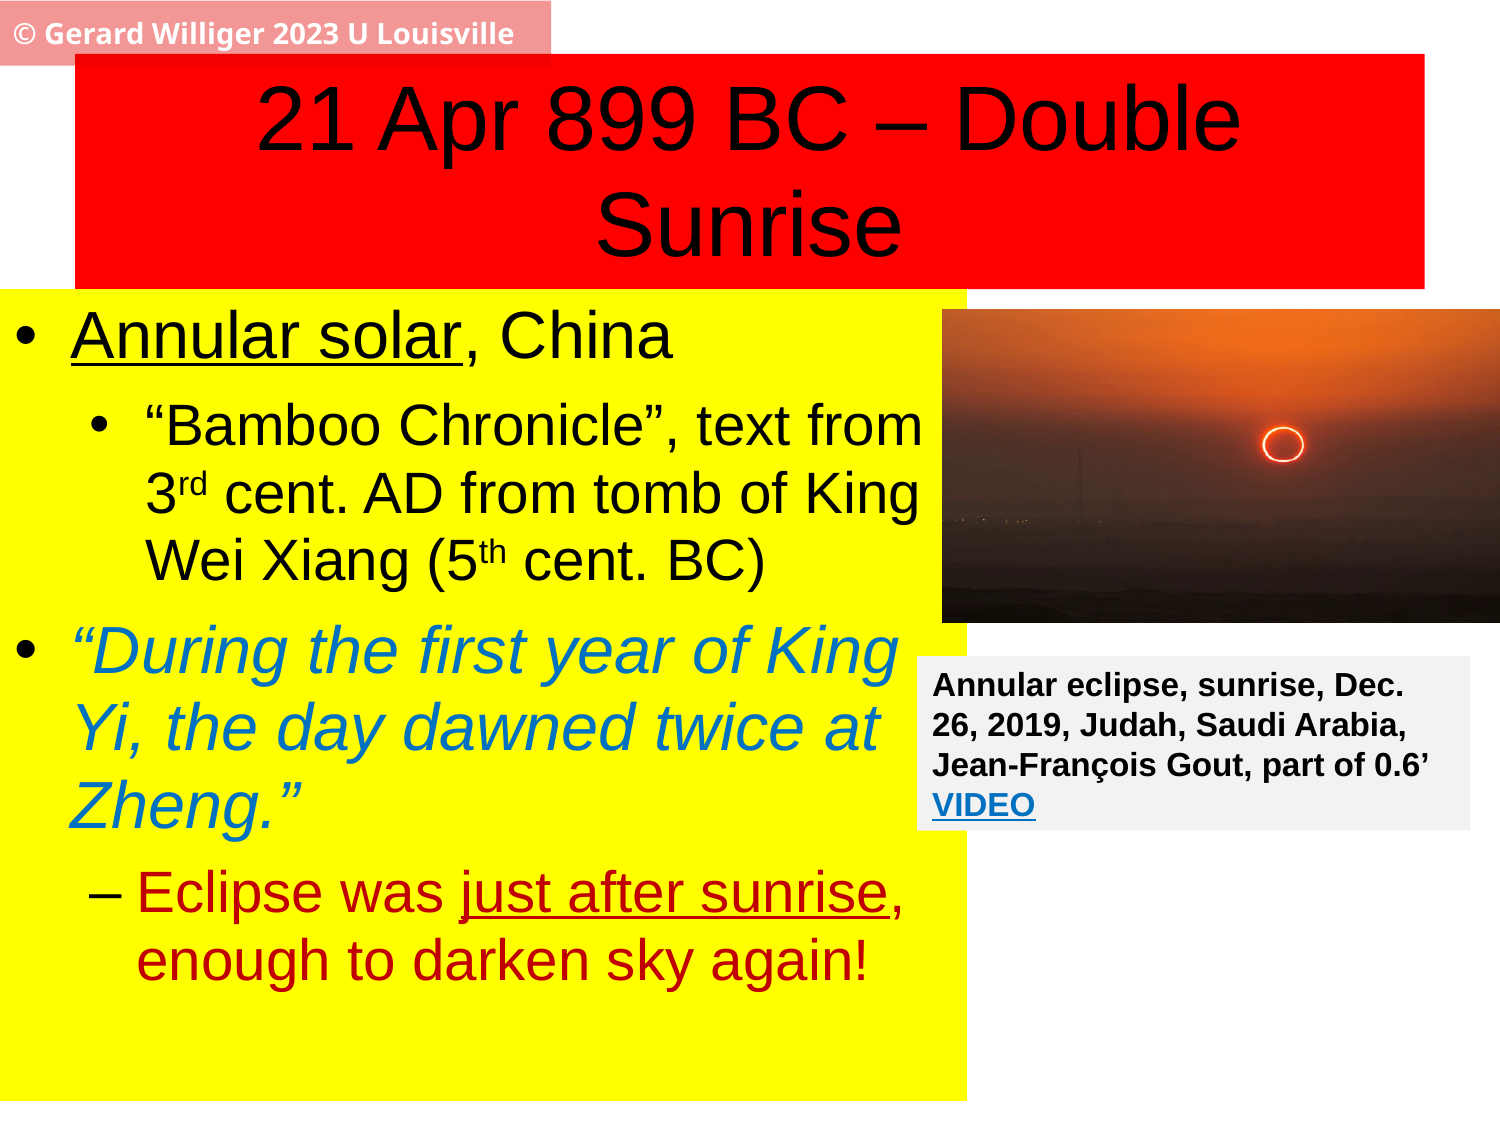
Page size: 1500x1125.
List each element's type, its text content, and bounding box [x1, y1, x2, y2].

list Annular solar, China “Bamboo Chronicle”, text from 3rd cent. AD from tomb of King Wei Xiang (5th cent. BC) “During the first year of King Yi, the day dawned twice at Zheng.” Eclipse was just after sunrise, enough to darken sky again! [0, 289, 967, 1101]
text_box Annular eclipse, sunrise, Dec. 26, 2019, Judah, Saudi Arabia, Jean-François Gout, part of 0.6’ VIDEO [917, 656, 1471, 831]
text_box © Gerard Williger 2023 U Louisville [0, 0, 552, 66]
title 21 Apr 899 BC – Double Sunrise [75, 53, 1425, 290]
picture [942, 309, 1500, 624]
